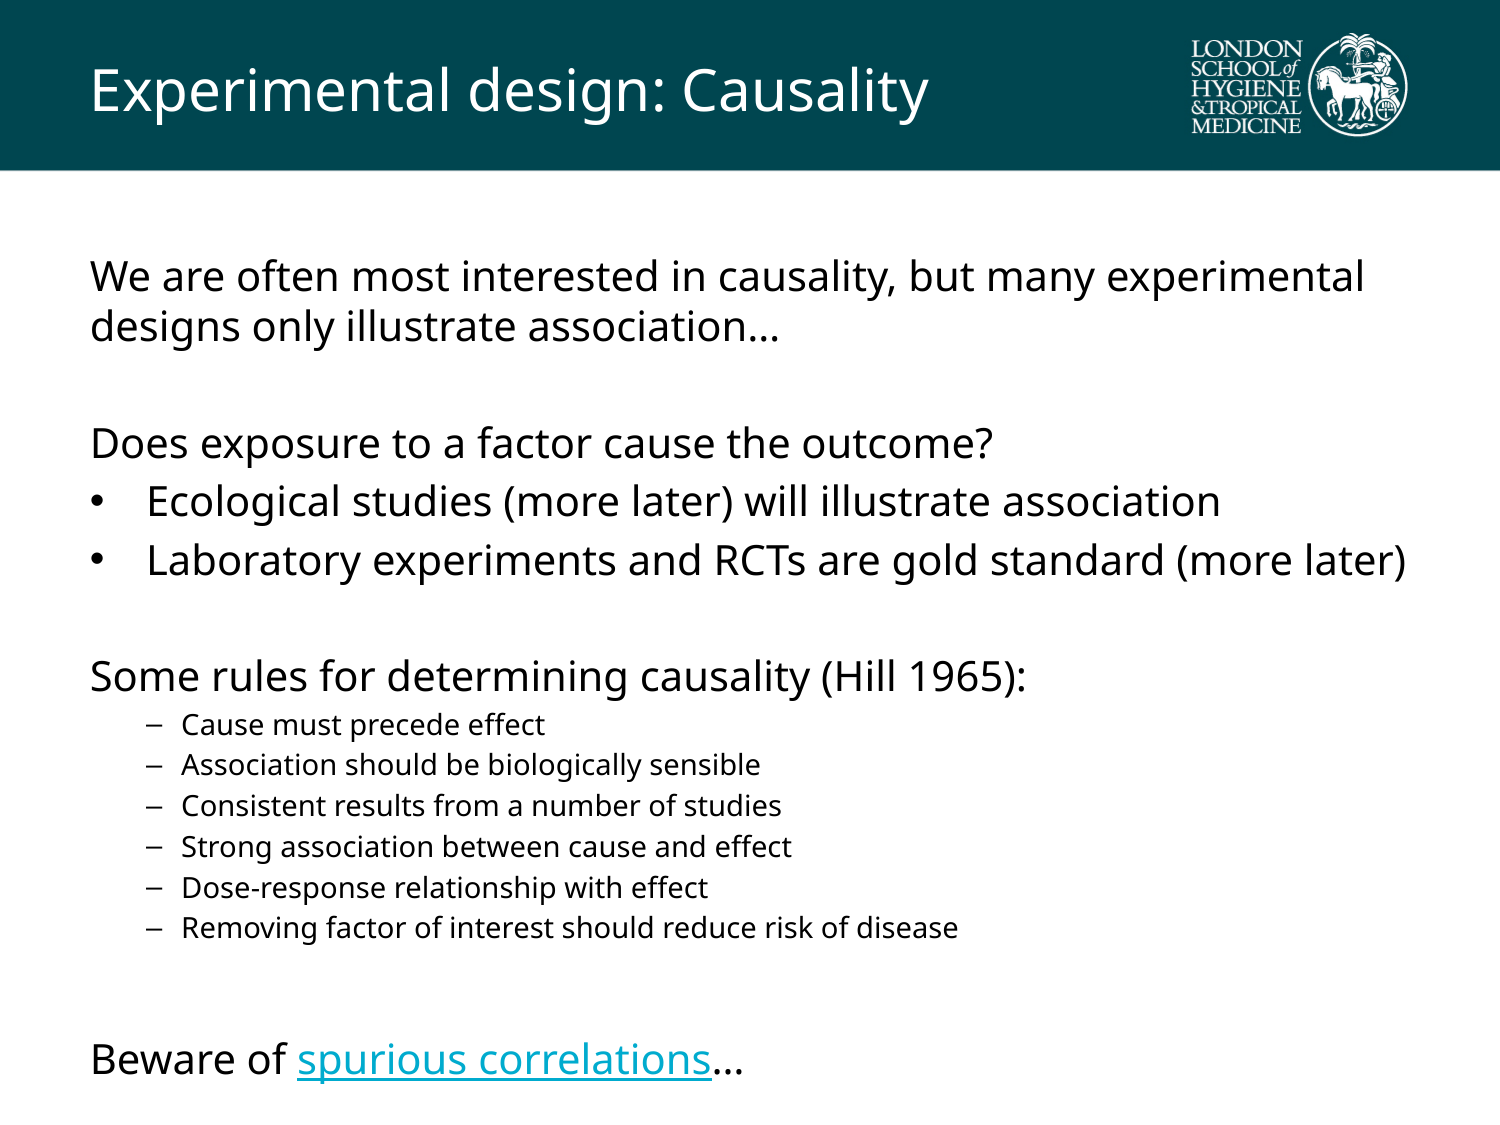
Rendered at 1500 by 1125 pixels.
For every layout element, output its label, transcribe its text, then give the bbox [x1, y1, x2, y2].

title Experimental design: Causality [75, 45, 1175, 148]
picture [0, 0, 1500, 1125]
list We are often most interested in causality, but many experimental designs only illustrate association… Does exposure to a factor cause the outcome? Ecological studies (more later) will illustrate association Laboratory experiments and RCTs are gold standard (more later) Some rules for determining causality (Hill 1965): Cause must precede effect Association should be biologically sensible Consistent results from a number of studies Strong association between cause and effect Dose-response relationship with effect Removing factor of interest should reduce risk of disease Beware of spurious correlations… [75, 242, 1425, 1125]
